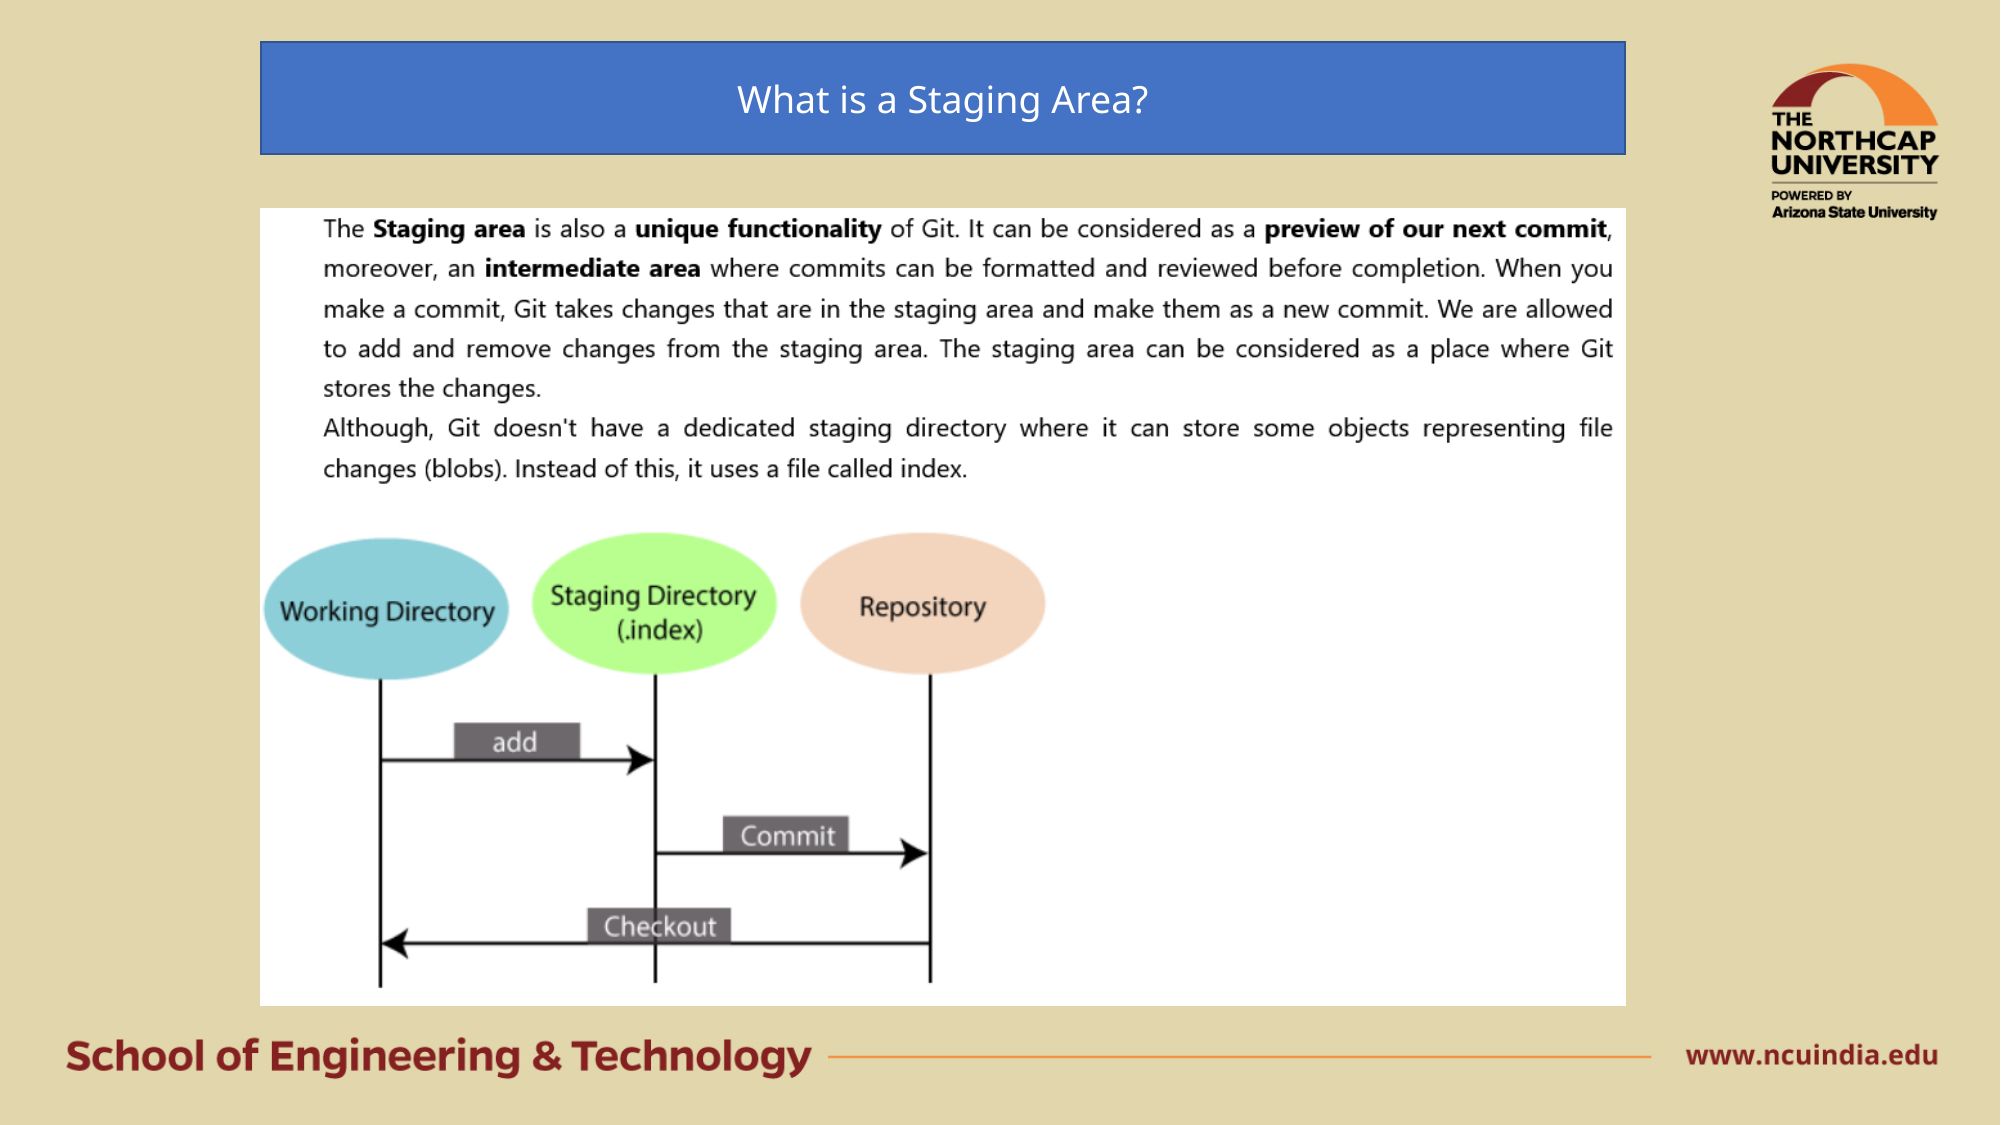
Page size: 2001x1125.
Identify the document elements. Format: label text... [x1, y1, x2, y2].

text_box What is a Staging Area? [260, 41, 1626, 155]
picture [0, 0, 2000, 1125]
